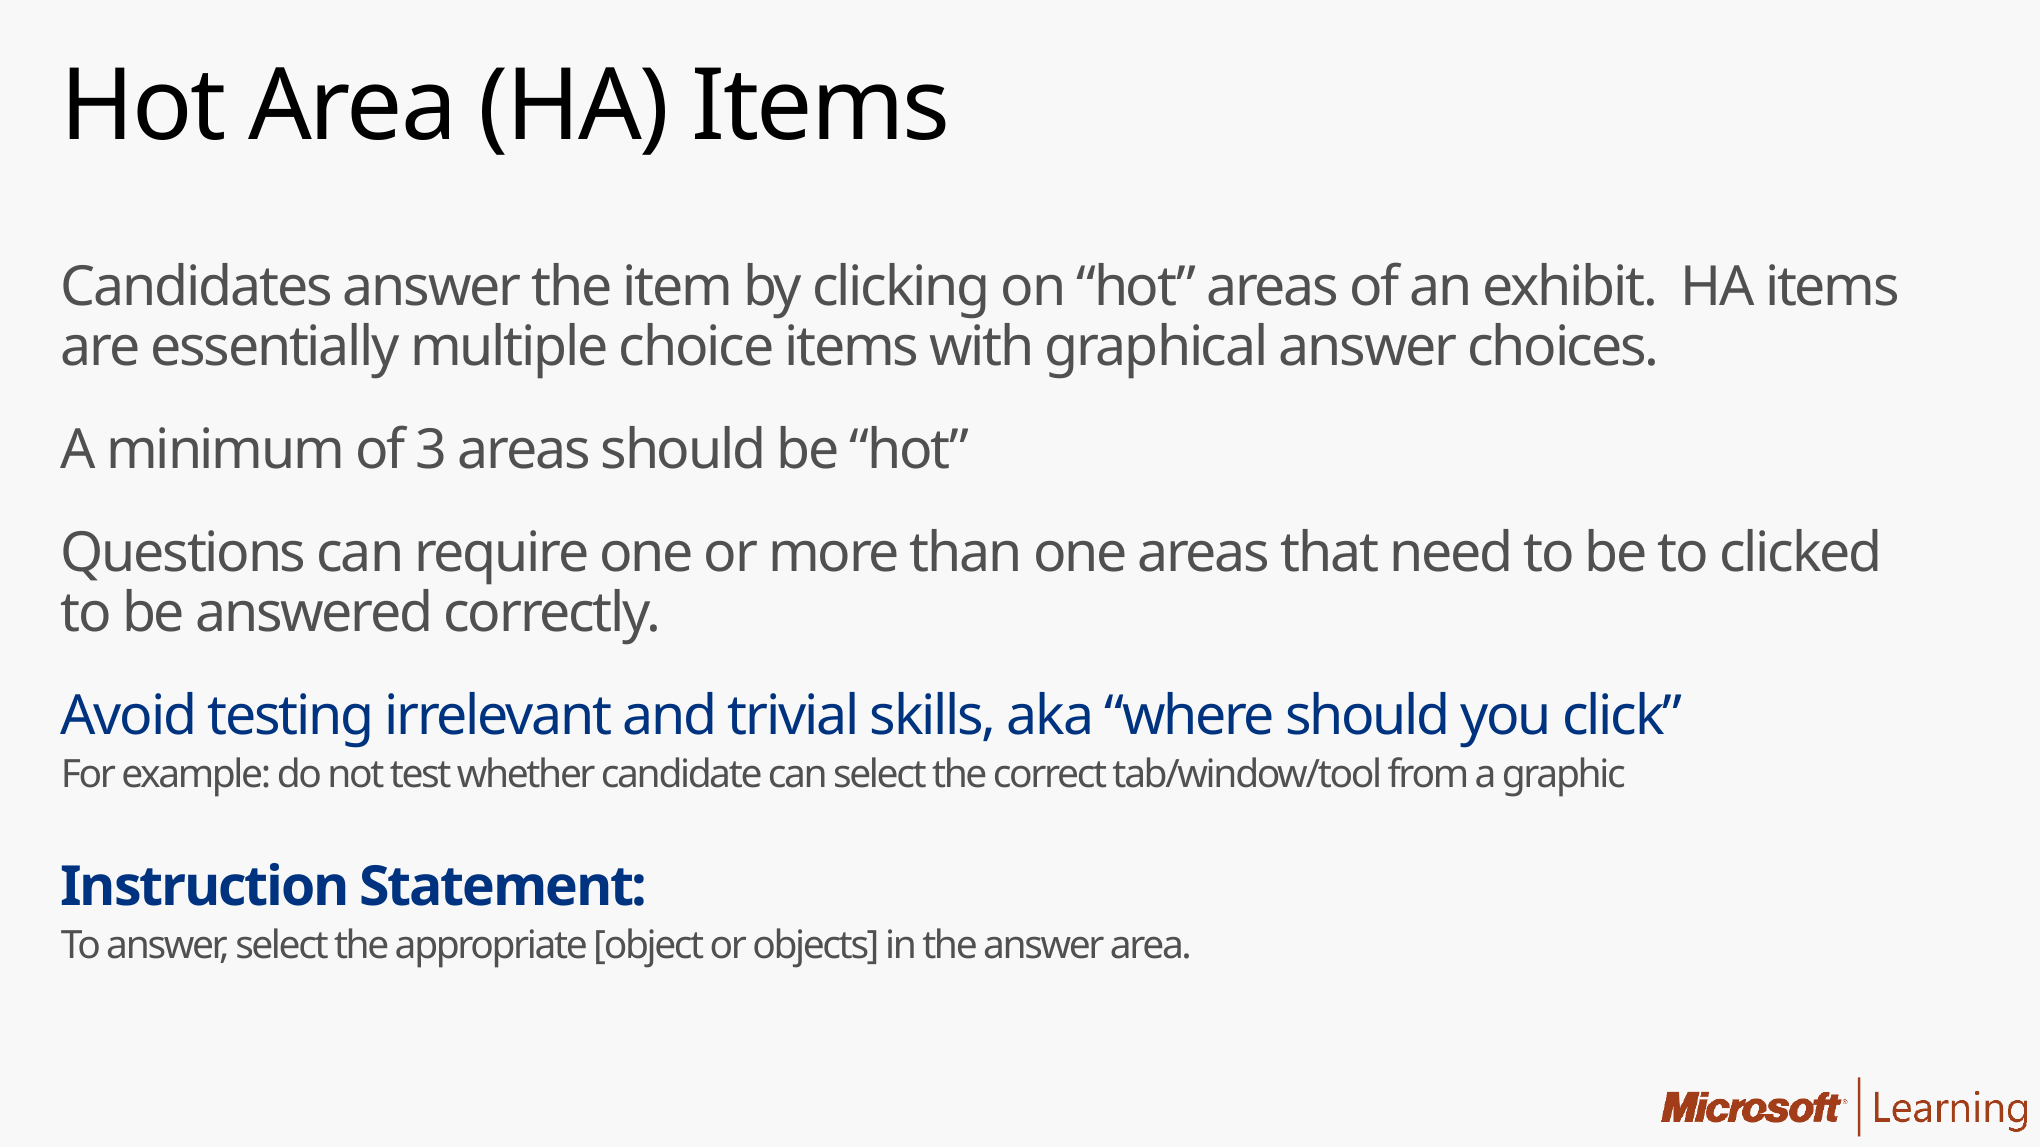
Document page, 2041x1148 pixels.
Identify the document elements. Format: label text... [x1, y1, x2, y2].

title Hot Area (HA) Items [36, 38, 1903, 165]
list Candidates answer the item by clicking on “hot” areas of an exhibit. HA items are essentially multiple choice items with graphical answer choices. A minimum of 3 areas should be “hot” Questions can require one or more than one areas that need to be to clicked to be answered correctly. Avoid testing irrelevant and trivial skills, aka “where should you click” For example: do not test whether candidate can select the correct tab/window/tool from a graphic Instruction Statement: To answer, select the appropriate [object or objects] in the answer area. [36, 242, 1964, 1083]
